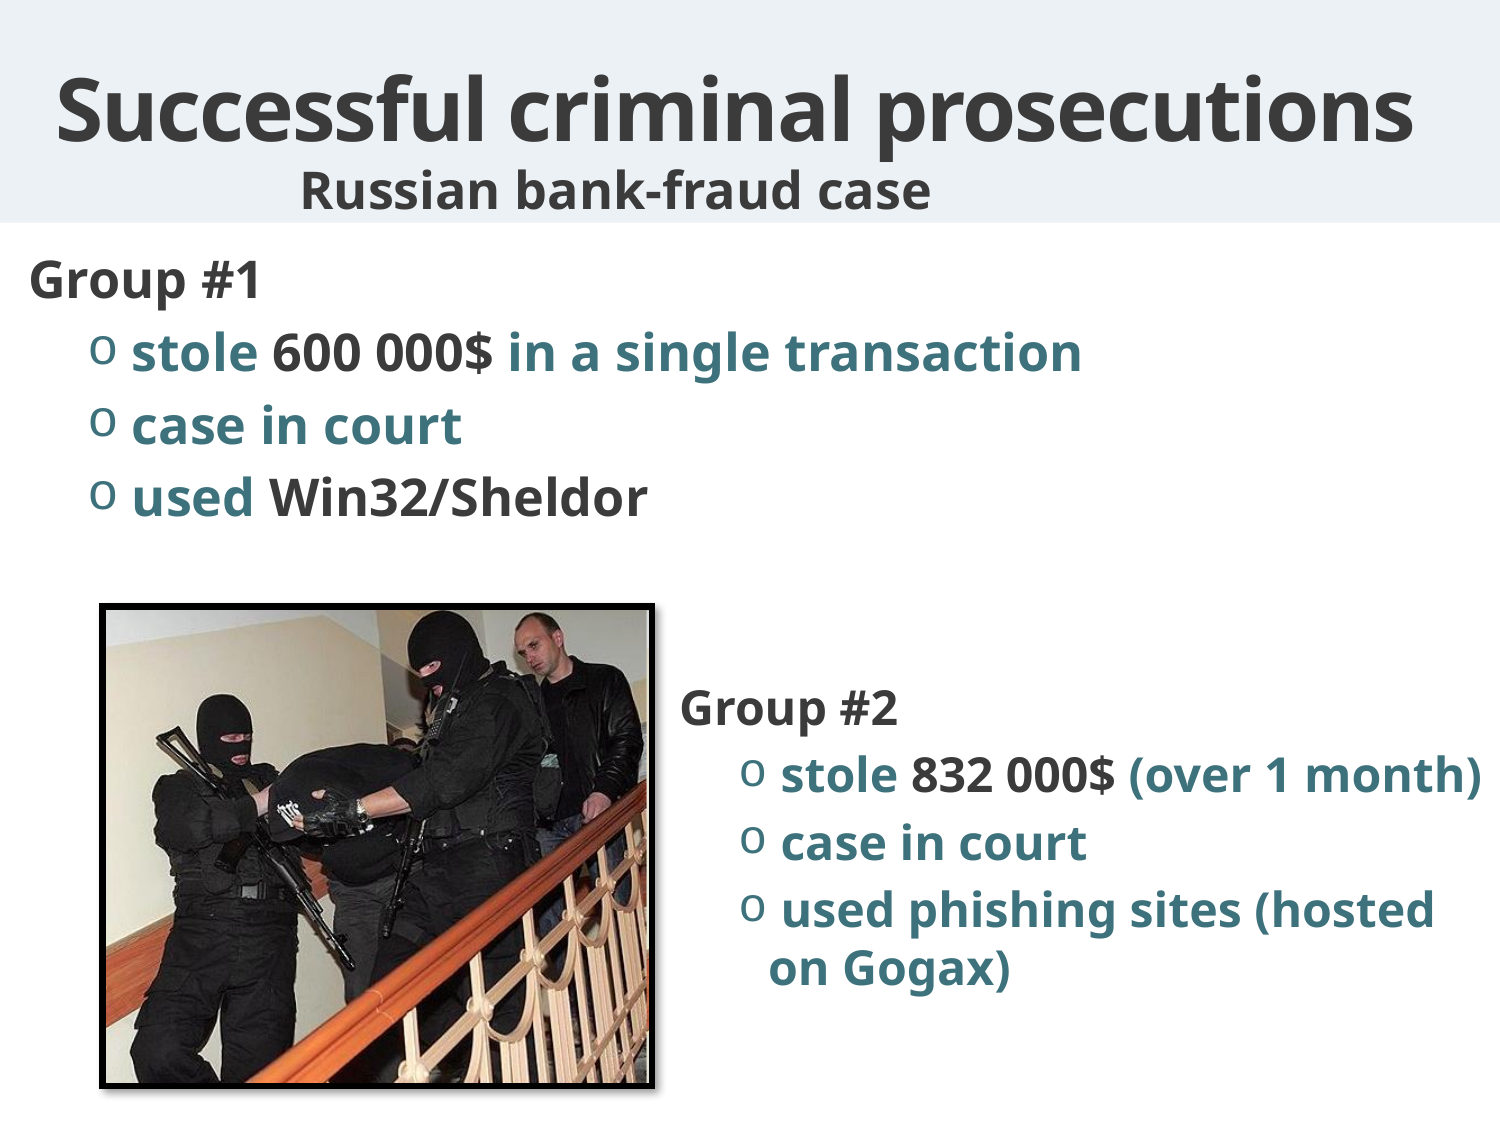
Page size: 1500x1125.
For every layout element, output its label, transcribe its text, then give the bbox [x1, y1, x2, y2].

text_box Successful criminal prosecutions [32, 19, 1486, 184]
text_box Group #1 stole 600 000$ in a single transaction case in court used Win32/Sheldor [28, 246, 1140, 586]
picture [105, 609, 650, 1083]
text_box Russian bank-fraud case [285, 150, 947, 228]
text_box Group #2 stole 832 000$ (over 1 month) case in court used phishing sites (hosted on Gogax) [679, 676, 1486, 1016]
